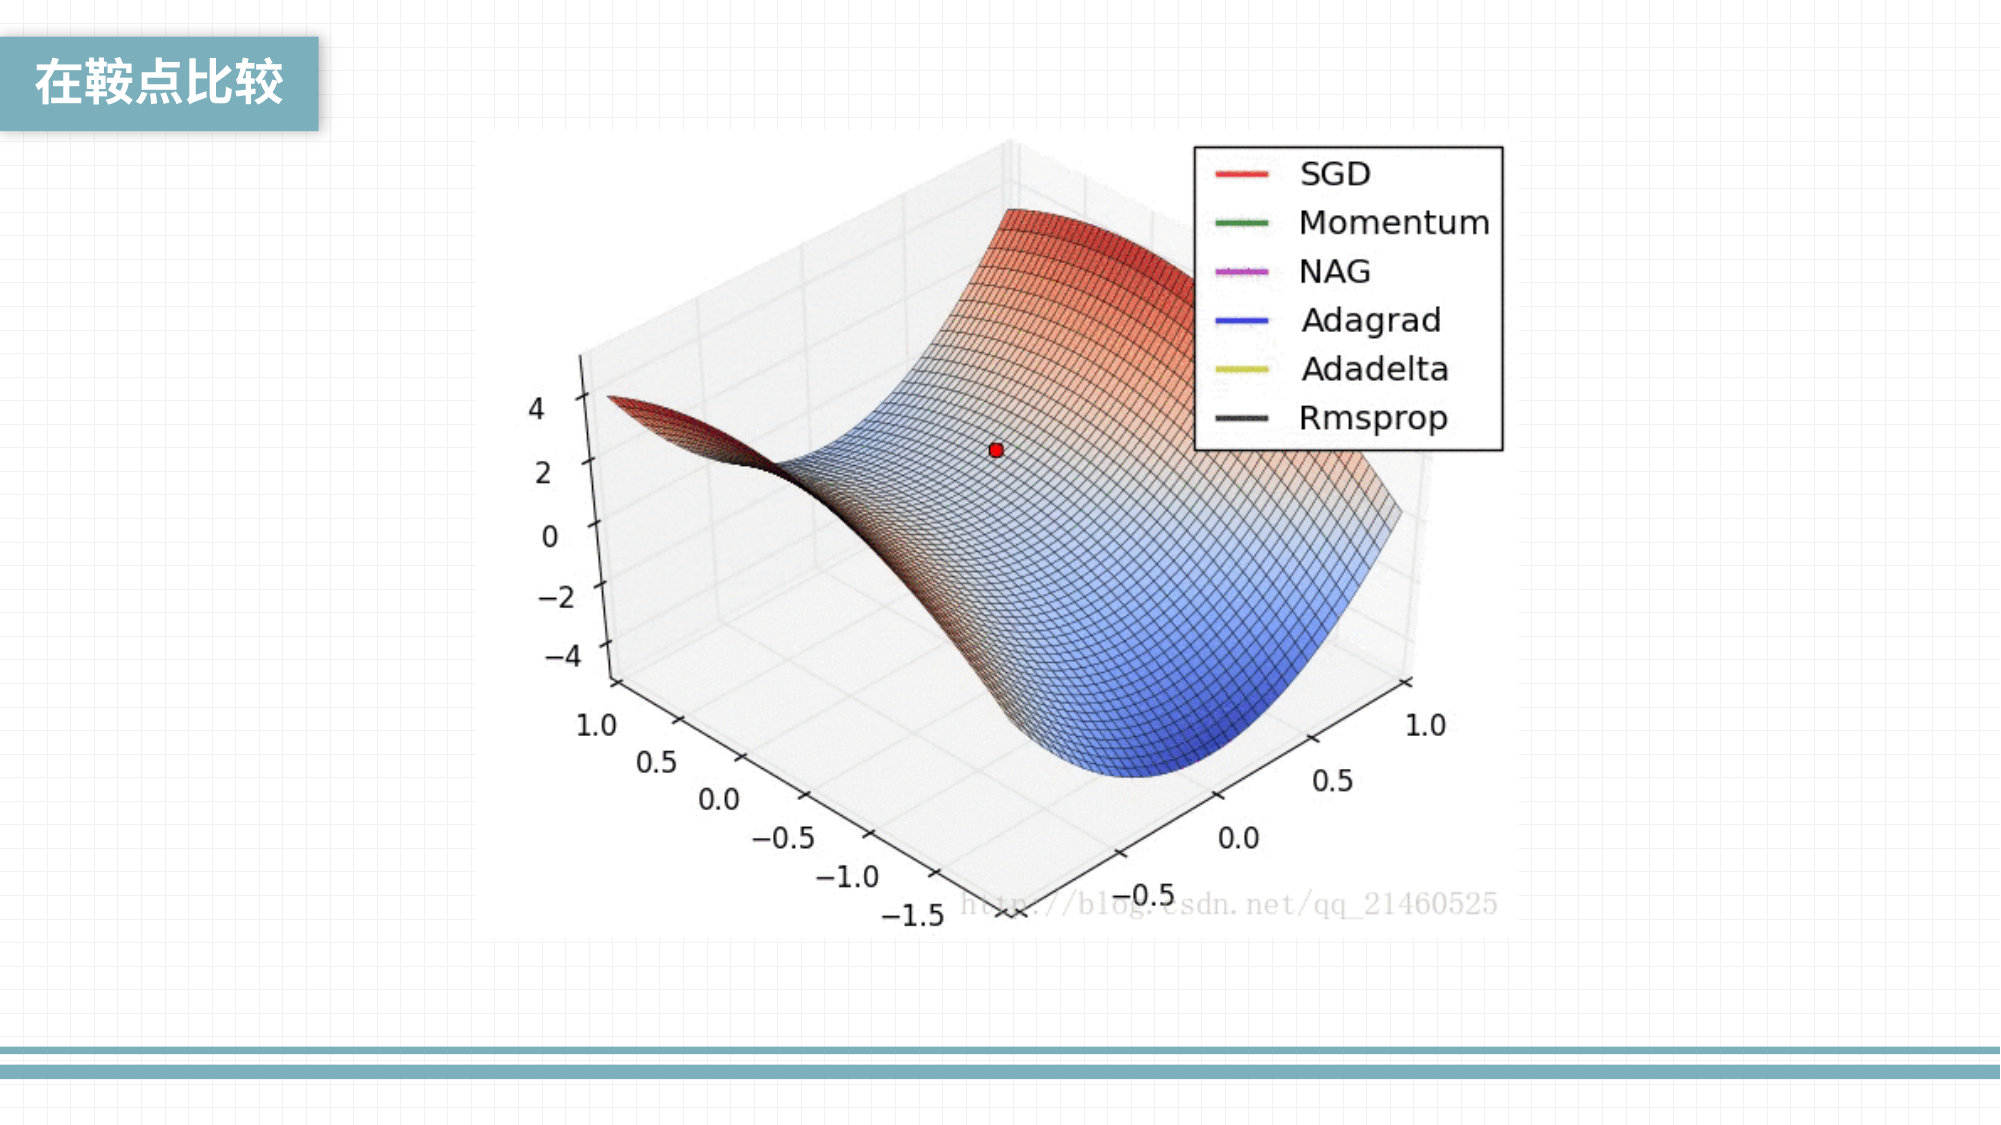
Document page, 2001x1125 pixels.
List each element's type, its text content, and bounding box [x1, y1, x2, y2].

picture [476, 130, 1519, 938]
list 在鞍点比较 [0, 36, 319, 132]
